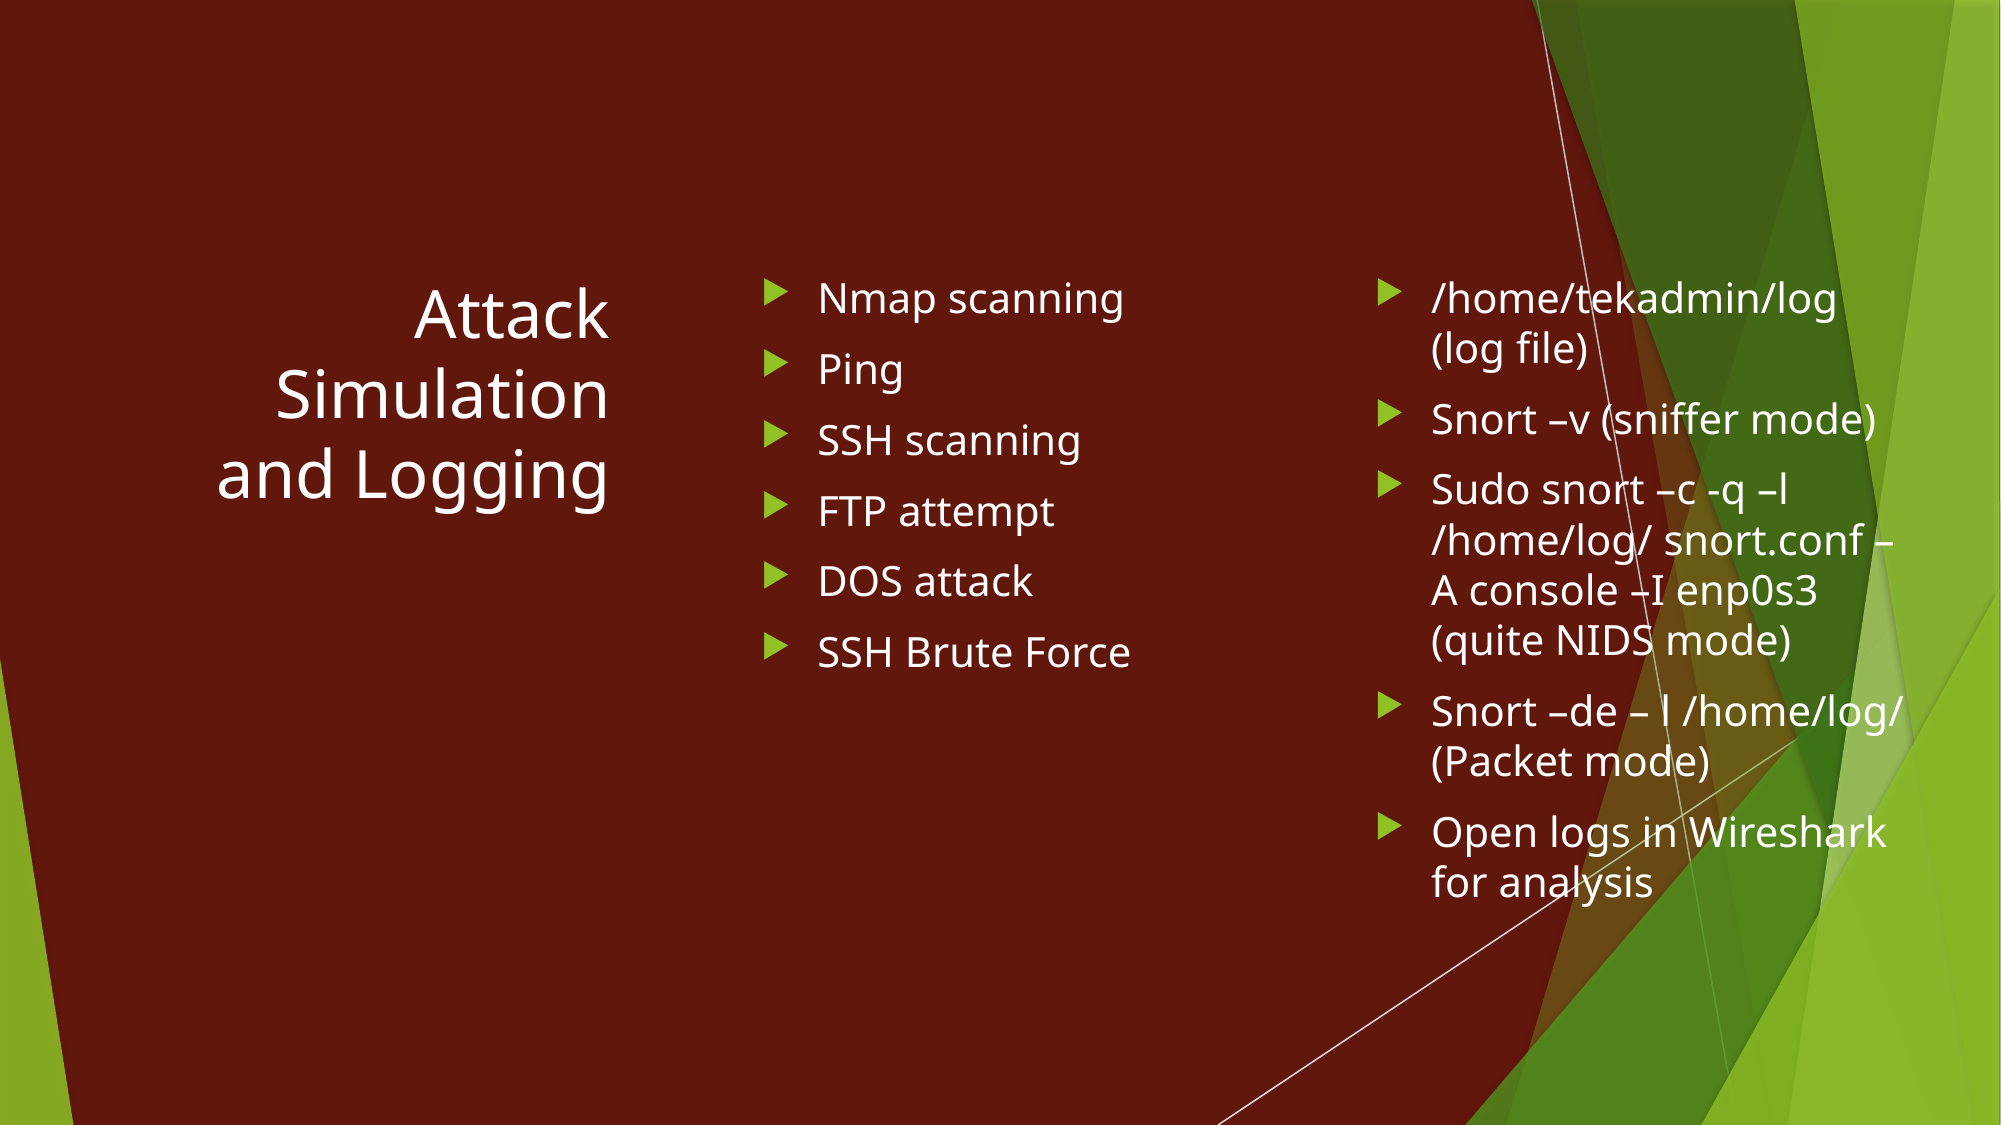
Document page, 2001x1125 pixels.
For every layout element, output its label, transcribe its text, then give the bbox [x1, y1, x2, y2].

list Nmap scanning Ping SSH scanning FTP attempt DOS attack SSH Brute Force [745, 263, 1308, 1003]
list /home/tekadmin/log (log file) Snort –v (sniffer mode) Sudo snort –c -q –l /home/log/ snort.conf –A console –I enp0s3 (quite NIDS mode) Snort –de – l /home/log/ (Packet mode) Open logs in Wireshark for analysis [1359, 263, 1922, 1003]
title Attack Simulation and Logging [162, 263, 626, 1003]
